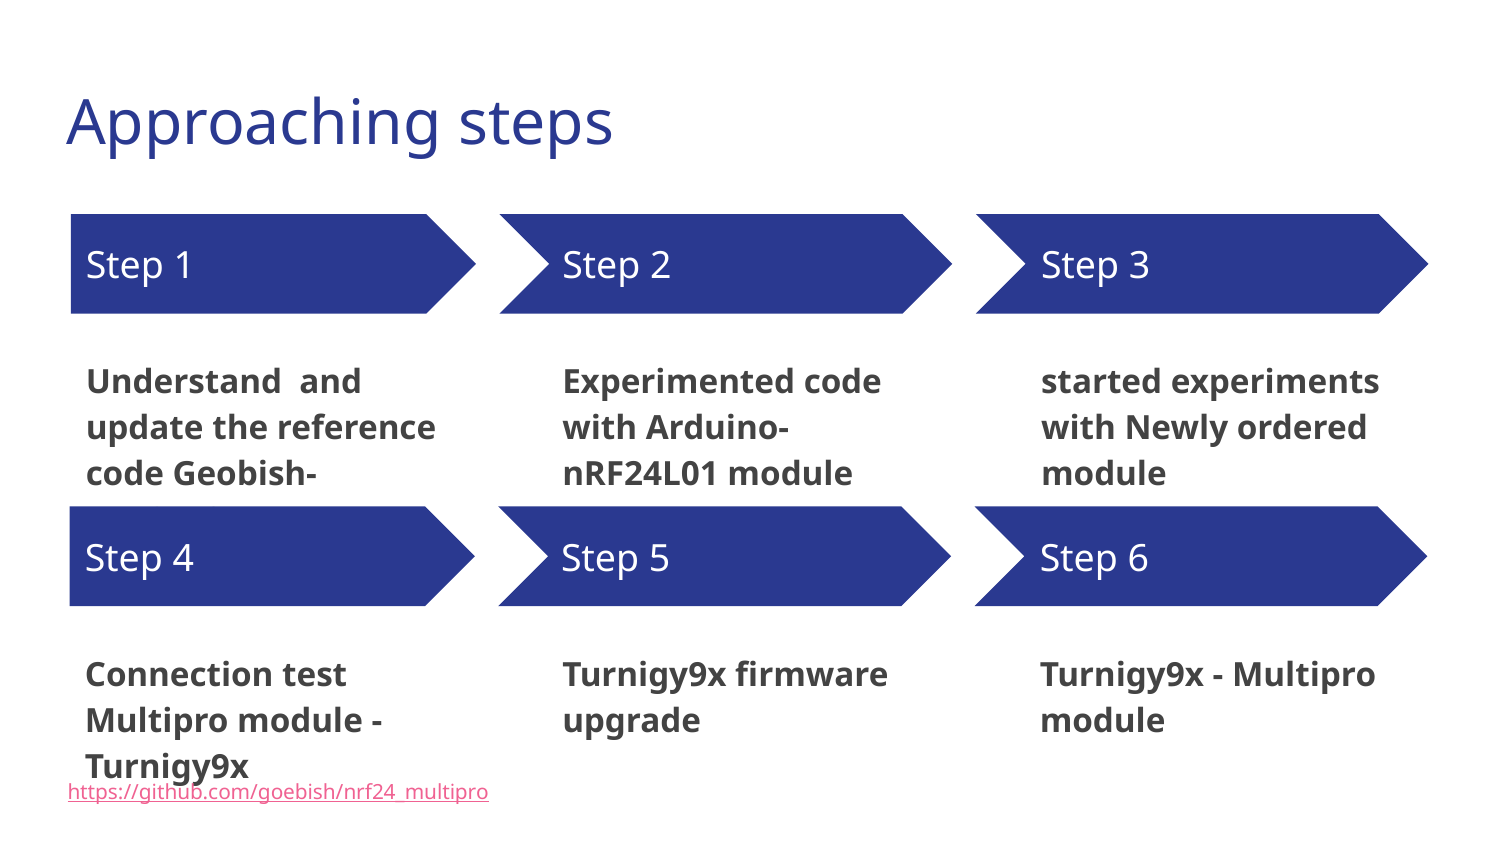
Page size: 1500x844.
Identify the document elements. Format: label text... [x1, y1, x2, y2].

list Experimented code with Arduino-nRF24L01 module [547, 339, 953, 485]
title Approaching steps [51, 67, 1449, 167]
text_box [974, 506, 1428, 607]
list Step 4 [69, 530, 440, 582]
list Step 3 [1025, 238, 1397, 290]
text_box [498, 506, 952, 607]
text_box [499, 214, 953, 314]
list Connection test Multipro module - Turnigy9x [69, 632, 476, 755]
list Understand and update the reference code Geobish-nRF24L01 [70, 339, 477, 485]
list https://github.com/goebish/nrf24_multipro [52, 759, 1037, 818]
list Turnigy9x - Multipro module [1024, 632, 1431, 755]
list Step 5 [546, 530, 917, 582]
list Step 1 [70, 238, 442, 290]
text_box [69, 506, 475, 607]
list Step 6 [1024, 530, 1396, 582]
text_box [70, 214, 476, 314]
list started experiments with Newly ordered module [1025, 339, 1432, 485]
list Turnigy9x firmware upgrade [547, 632, 953, 755]
list Step 2 [547, 238, 918, 290]
text_box [975, 214, 1429, 314]
